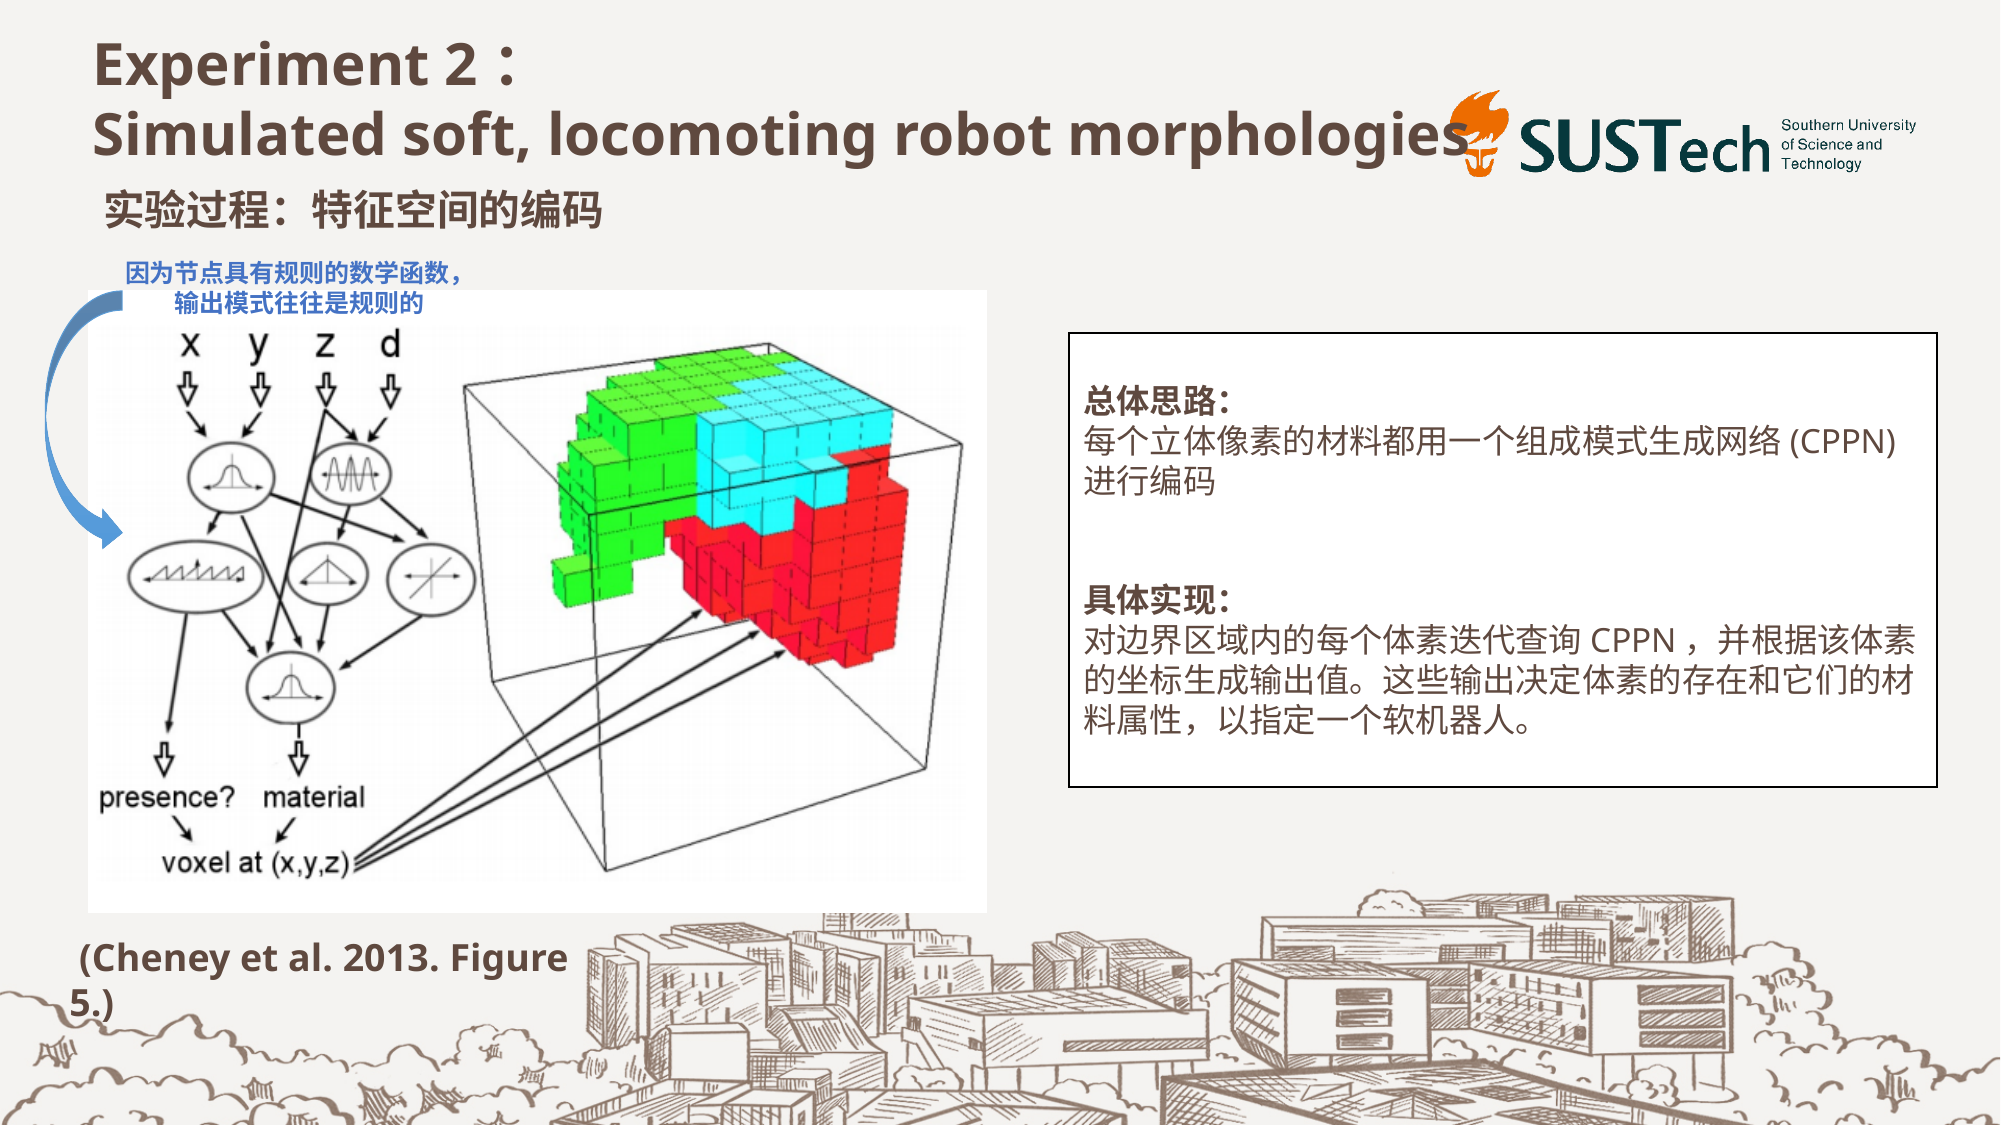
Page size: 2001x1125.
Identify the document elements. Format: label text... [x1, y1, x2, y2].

text_box (Cheney et al. 2013. Figure 5.) [54, 926, 626, 1031]
text_box Experiment 2： Simulated soft, locomoting robot morphologies [77, 19, 1497, 175]
text_box 实验过程：特征空间的编码 [88, 176, 818, 242]
text_box 因为节点具有规则的数学函数， 输出模式往往是规则的 [21, 249, 578, 355]
text_box 总体思路： 每个立体像素的材料都用一个组成模式生成网络(CPPN)进行编码 具体实现： 对边界区域内的每个体素迭代查询CPPN，并根据该体素的坐标生成输出值。这些输出决定体素的存在和它们的材料属性，以指定一个软机器人。 [1068, 332, 1938, 788]
picture [0, 0, 2001, 1125]
text_box [44, 302, 88, 531]
